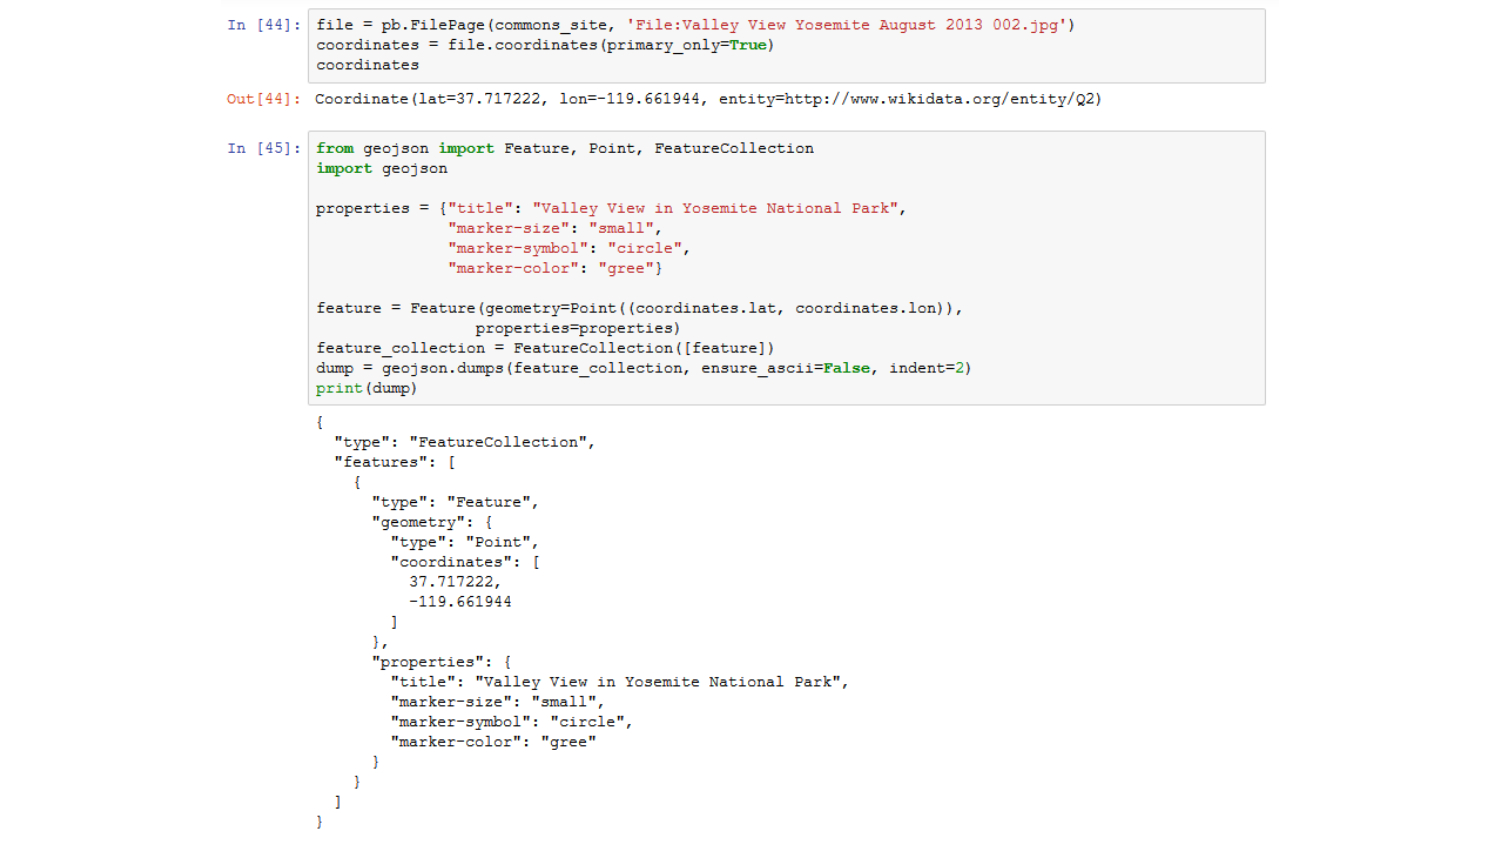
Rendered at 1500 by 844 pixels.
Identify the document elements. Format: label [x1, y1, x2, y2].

picture [221, 0, 1279, 844]
